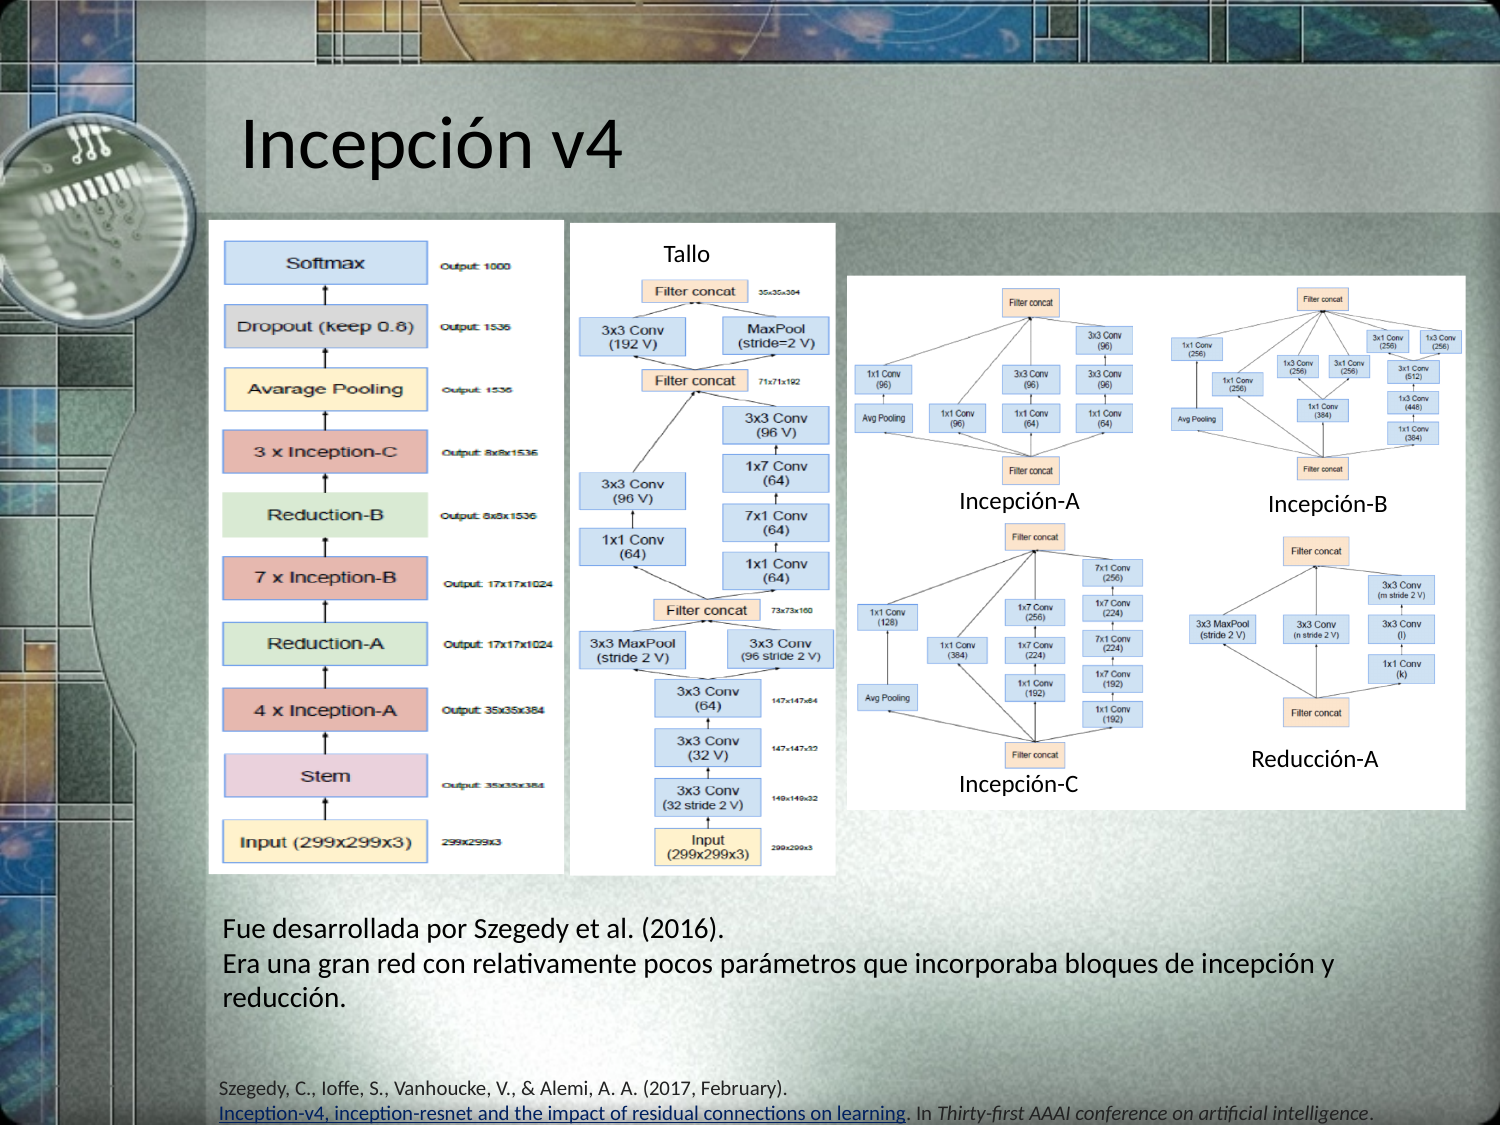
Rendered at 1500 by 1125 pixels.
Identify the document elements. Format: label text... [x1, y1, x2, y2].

text_box Szegedy, C., Ioffe, S., Vanhoucke, V., & Alemi, A. A. (2017, February). Inception-v4, inception-resnet and the impact of residual connections on learning. In Thirty-first AAAI conference on artificial intelligence. [204, 1067, 1442, 1125]
text_box Incepción-A [944, 498, 1096, 516]
title Incepción v4 [225, 99, 1388, 178]
text_box Reducción-A [1236, 739, 1394, 780]
text_box [865, 275, 1466, 810]
text_box [208, 219, 565, 226]
picture [0, 0, 1500, 1125]
text_box Tallo [648, 230, 726, 266]
list Fue desarrollada por Szegedy et al. (2016). Era una gran red con relativamente pocos parámetros que incorporaba bloques de incepción y reducción. [207, 901, 1466, 1082]
text_box Incepción-B [1253, 493, 1403, 521]
text_box [570, 222, 836, 266]
text_box Incepción-C [944, 780, 1094, 805]
